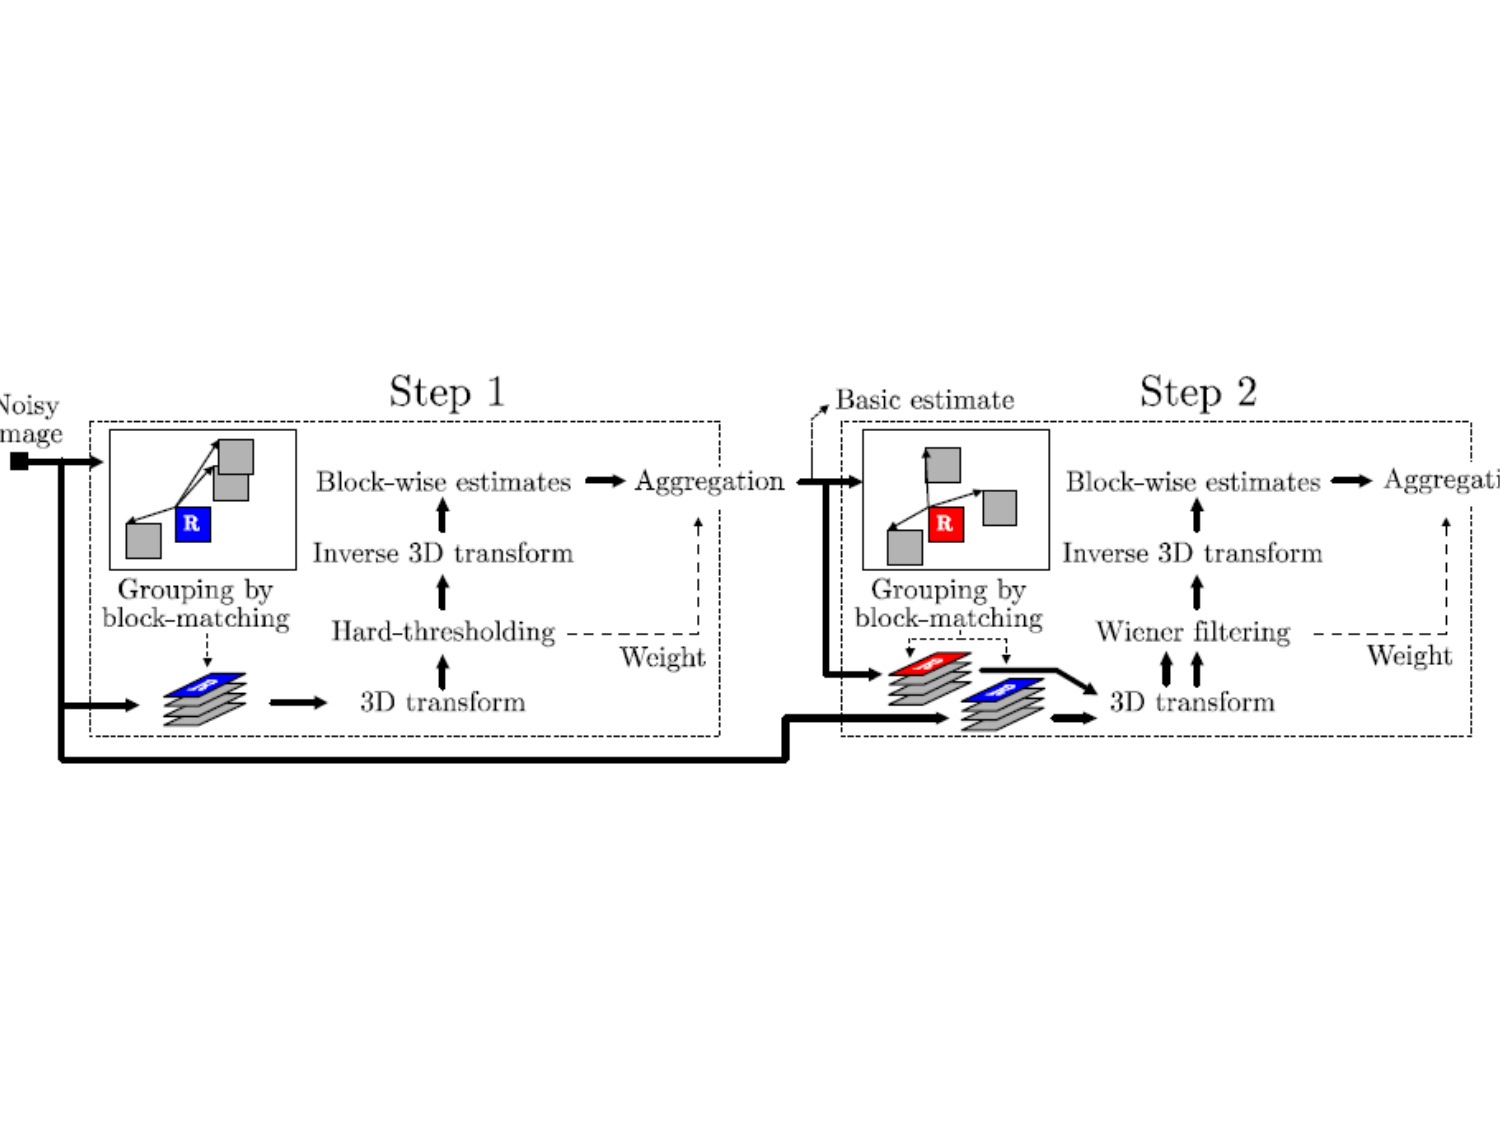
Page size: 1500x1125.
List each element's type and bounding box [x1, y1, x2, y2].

picture [0, 370, 1500, 776]
